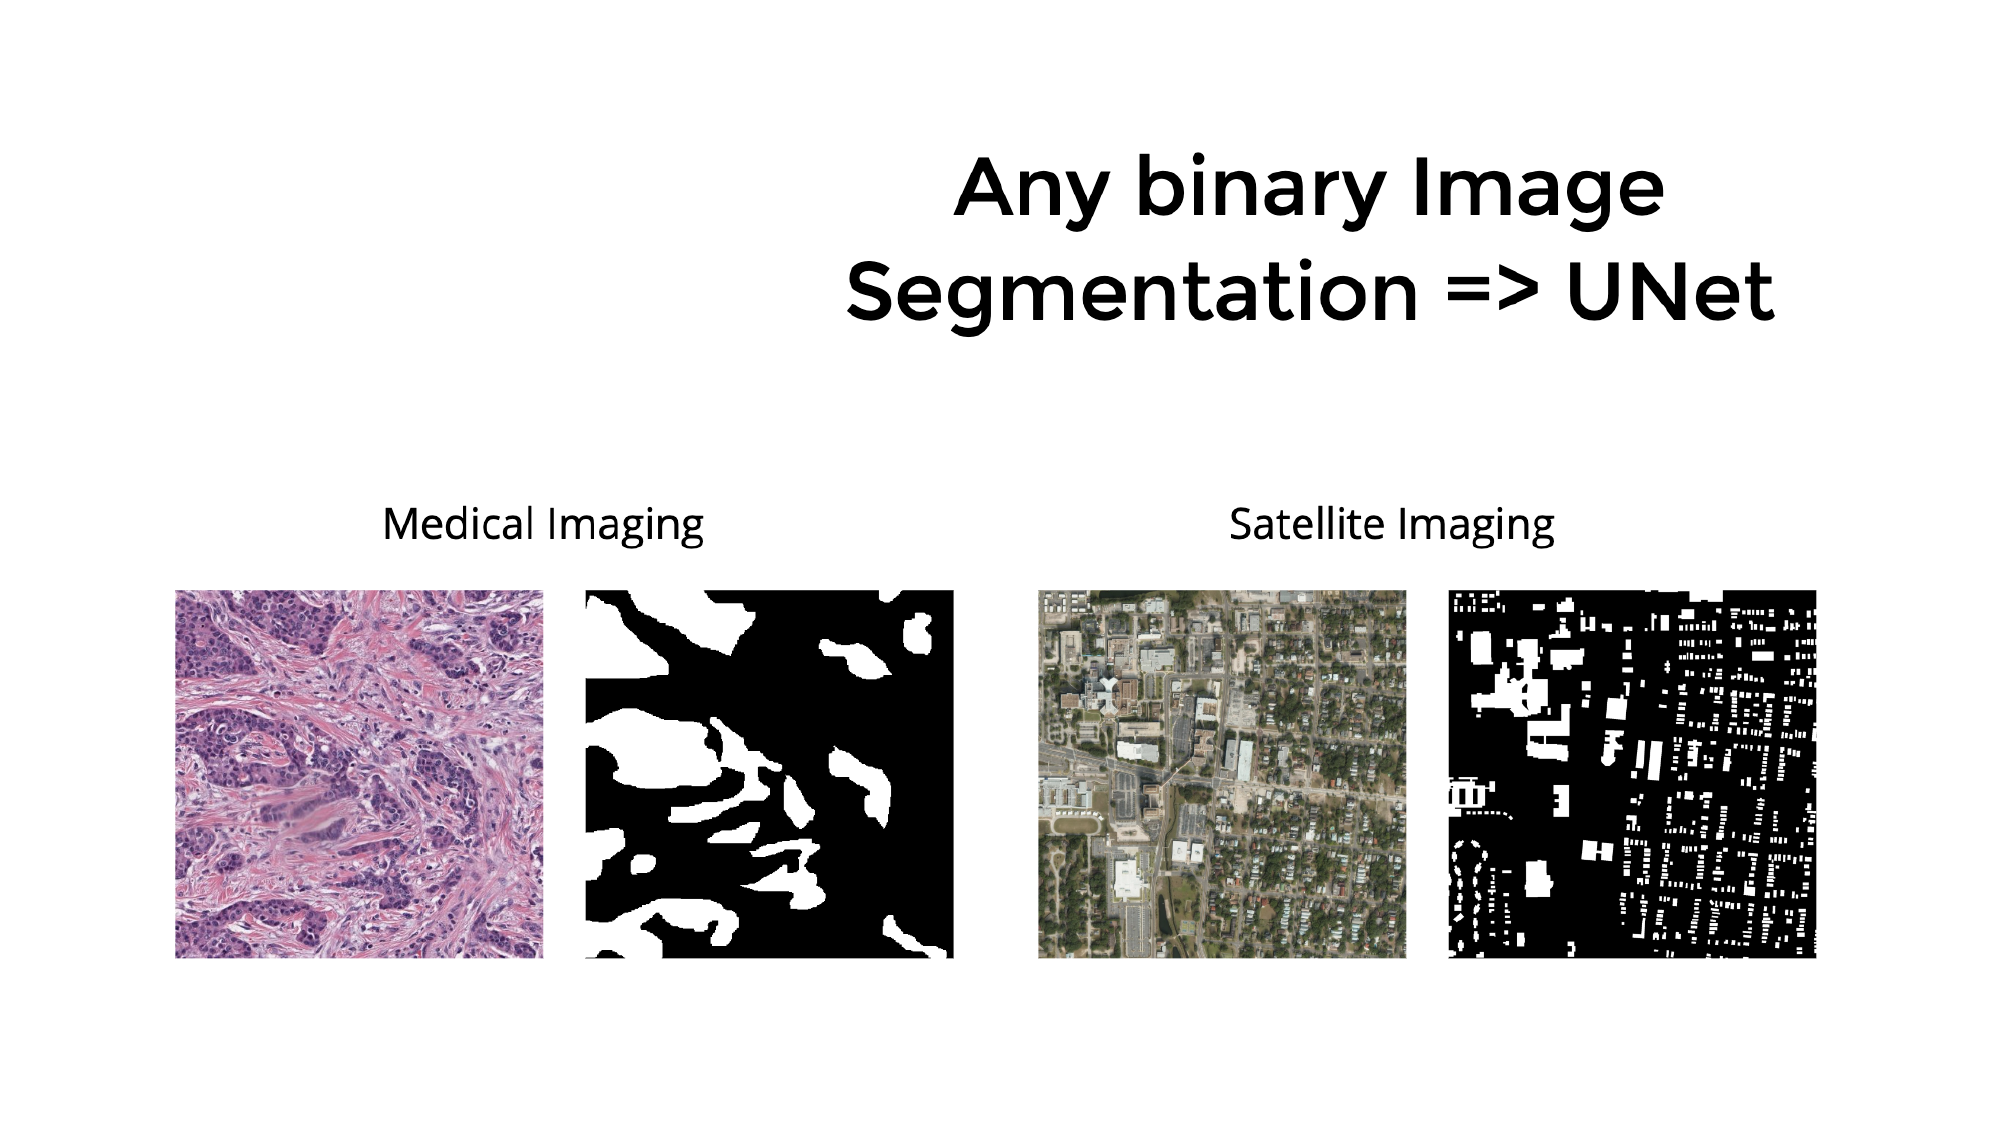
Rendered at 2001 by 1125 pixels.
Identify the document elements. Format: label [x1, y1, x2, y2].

picture [143, 128, 1838, 987]
